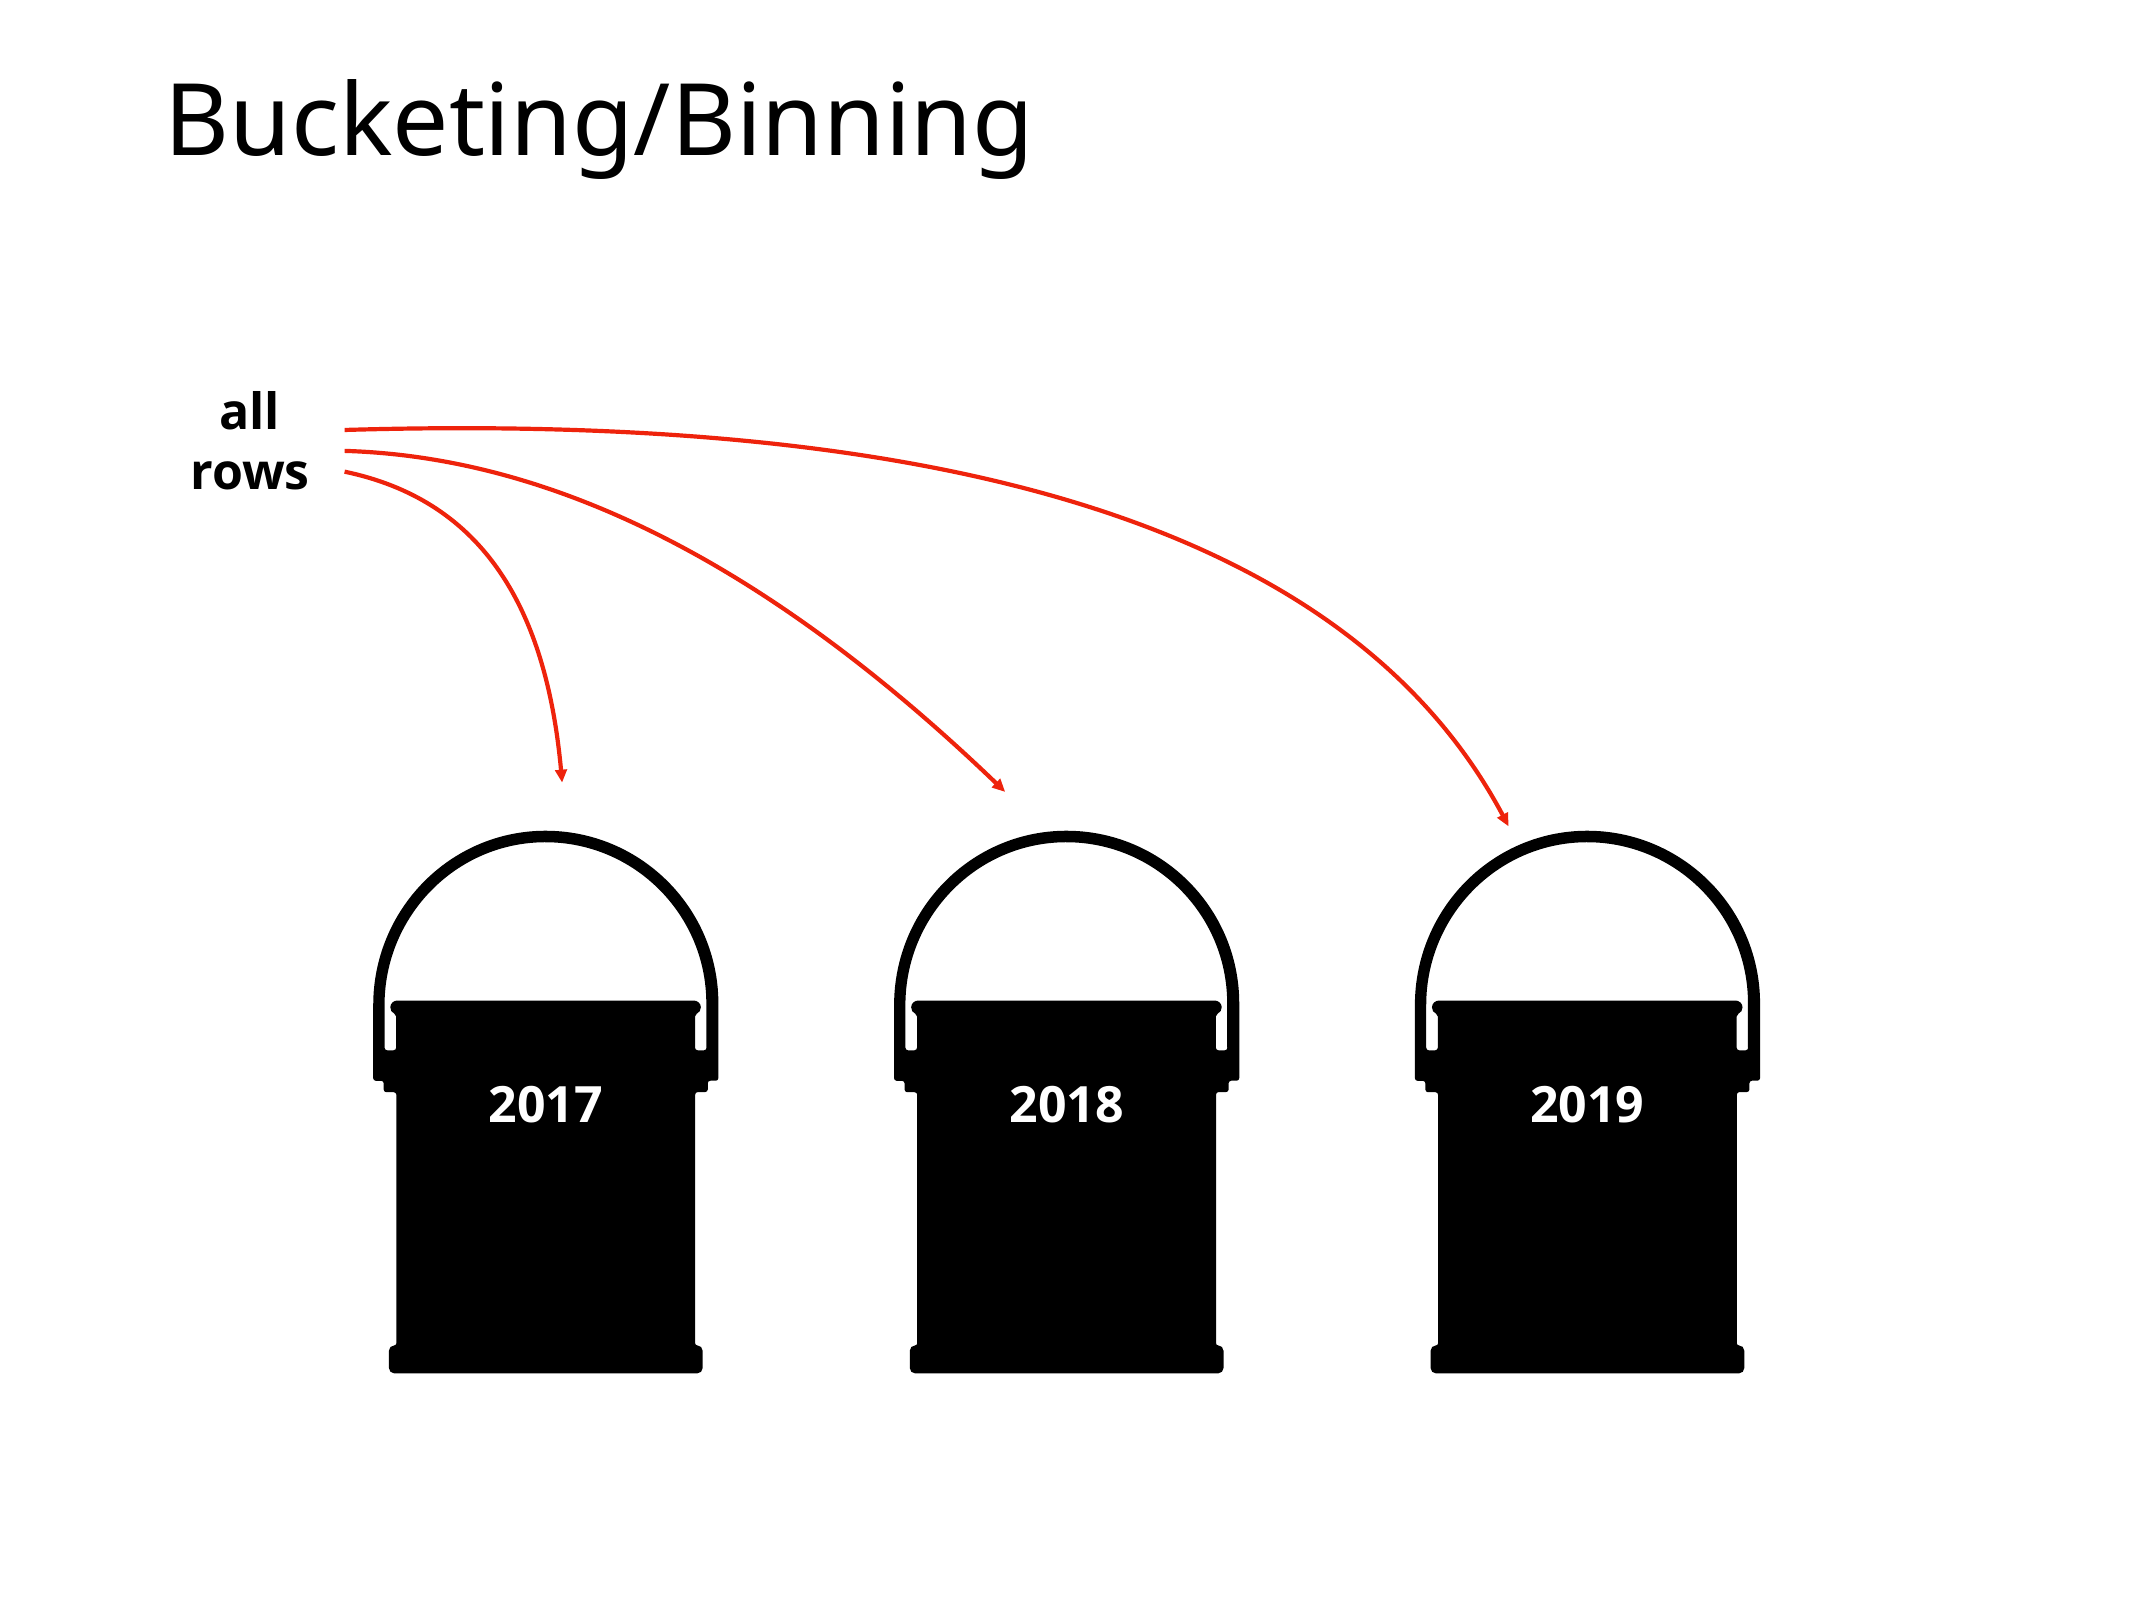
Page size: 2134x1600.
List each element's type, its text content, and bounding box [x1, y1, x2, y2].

text_box all rows [181, 371, 319, 509]
text_box [344, 428, 1509, 827]
text_box [344, 450, 1005, 792]
text_box [344, 471, 568, 783]
title Bucketing/Binning [155, 41, 1978, 191]
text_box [372, 830, 719, 1374]
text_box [1414, 830, 1761, 1374]
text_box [893, 830, 1240, 1374]
